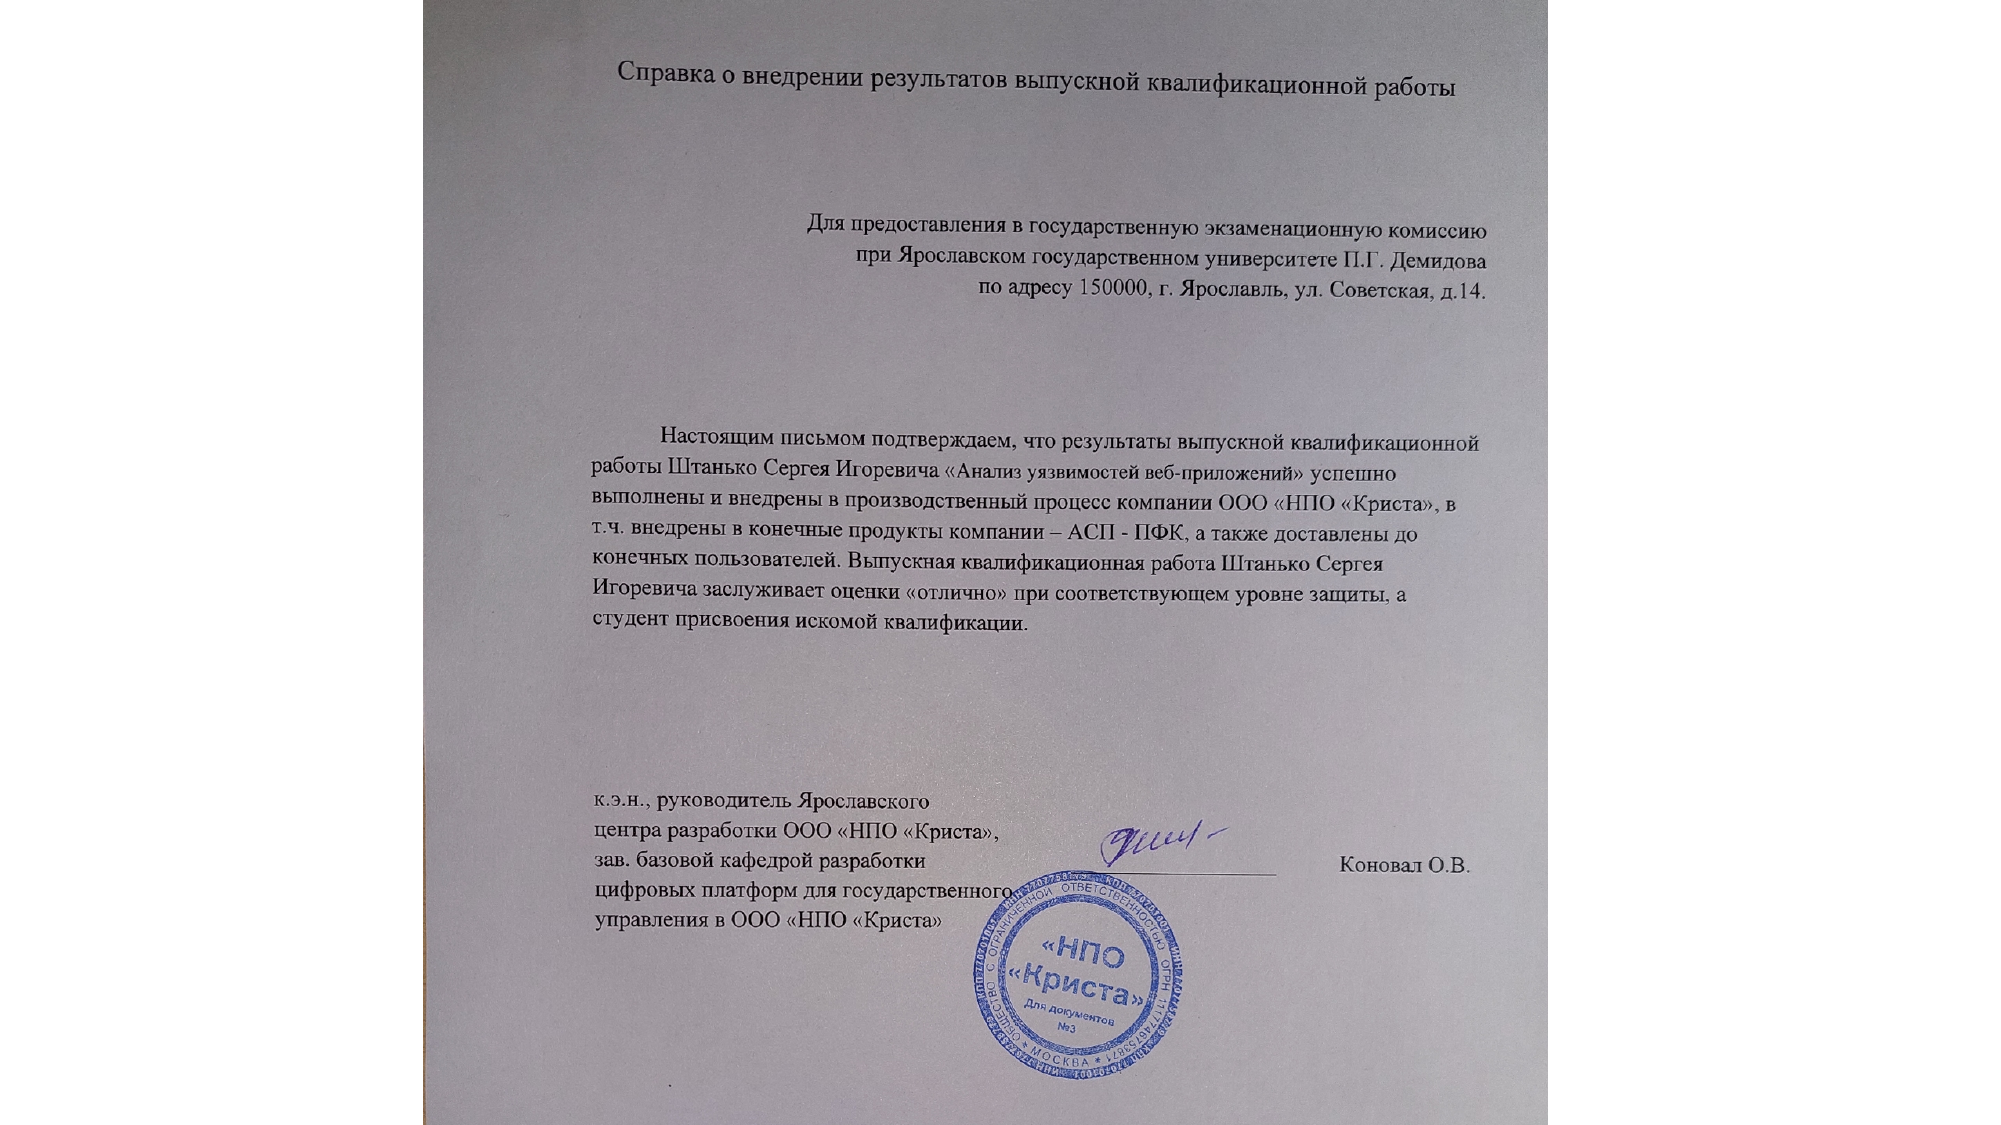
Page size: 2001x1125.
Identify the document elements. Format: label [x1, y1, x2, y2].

picture [423, 0, 1548, 1125]
